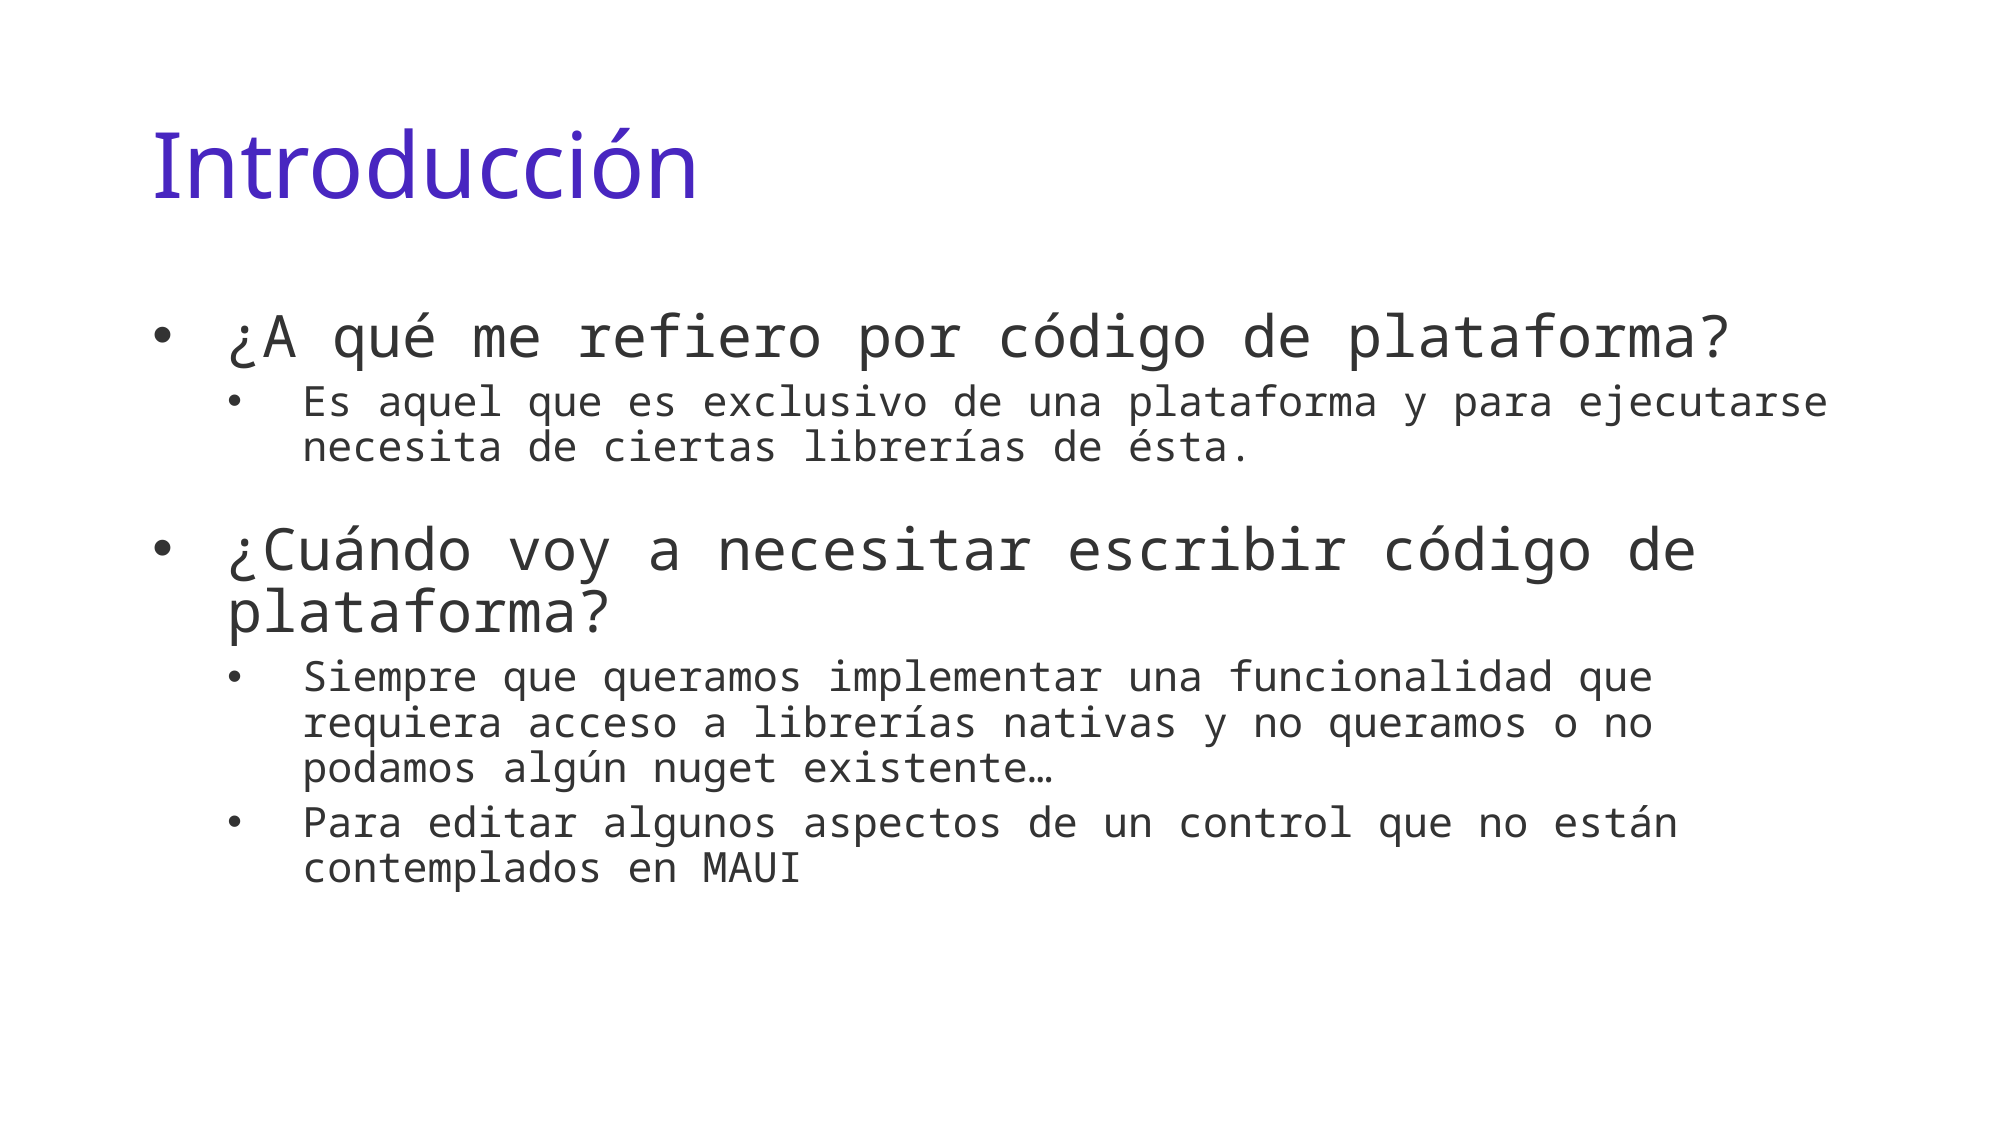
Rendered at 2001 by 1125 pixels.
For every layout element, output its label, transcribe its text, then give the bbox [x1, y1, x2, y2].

title Introducción [137, 59, 1863, 278]
text_box ¿Cuándo voy a necesitar escribir código de plataforma? Siempre que queramos implementar una funcionalidad que requiera acceso a librerías nativas y no queramos o no podamos algún nuget existente… Para editar algunos aspectos de un control que no están contemplados en MAUI [137, 512, 1863, 955]
list ¿A qué me refiero por código de plataforma? Es aquel que es exclusivo de una plataforma y para ejecutarse necesita de ciertas librerías de ésta. [137, 299, 1863, 481]
